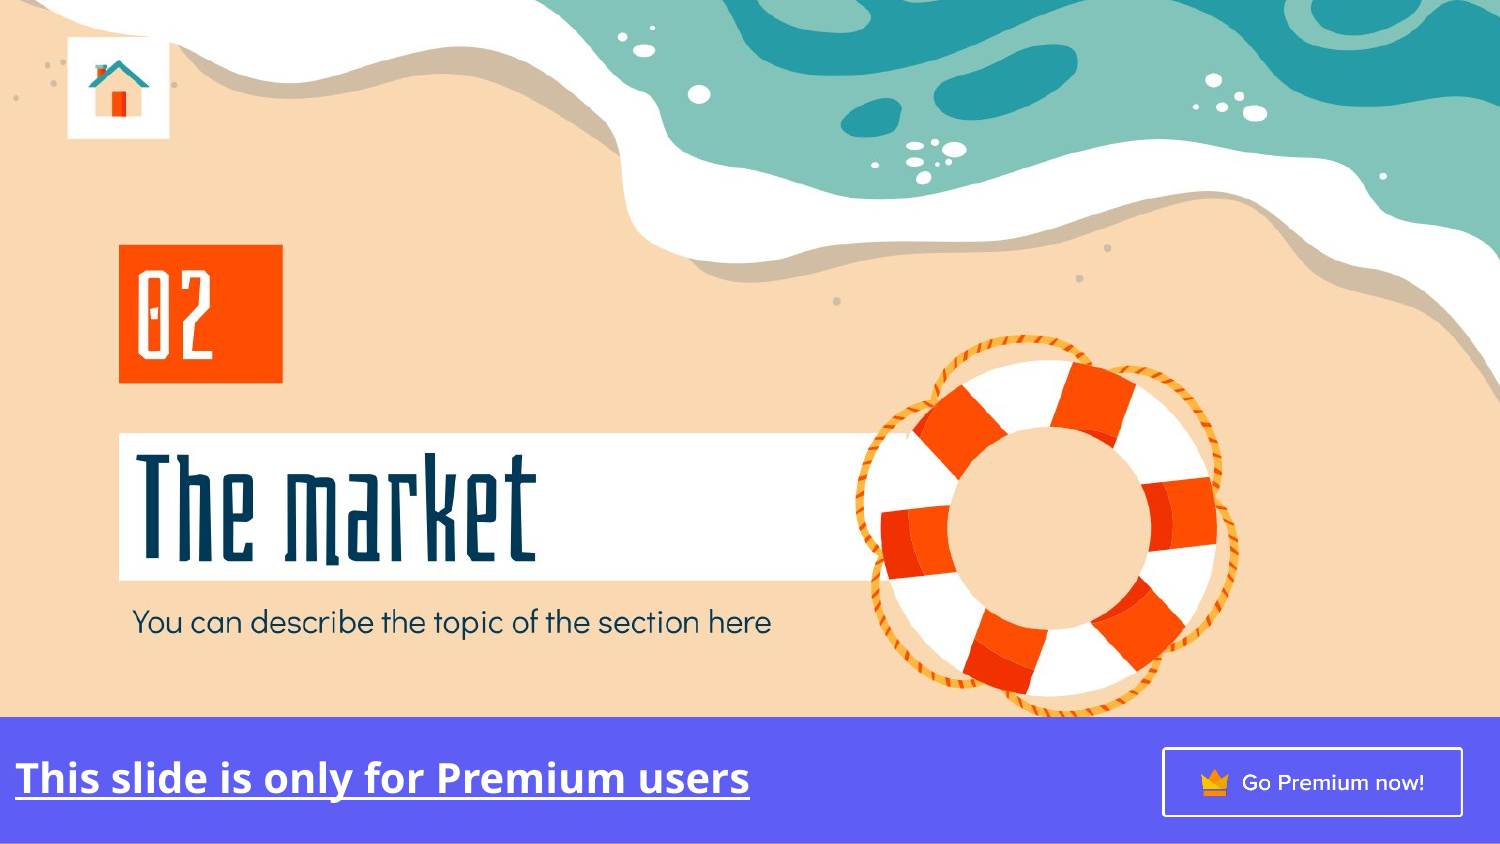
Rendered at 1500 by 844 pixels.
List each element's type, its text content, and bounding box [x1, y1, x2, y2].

text_box This slide is only for Premium users [0, 717, 1500, 844]
picture [1162, 747, 1463, 817]
picture [0, 0, 1500, 717]
